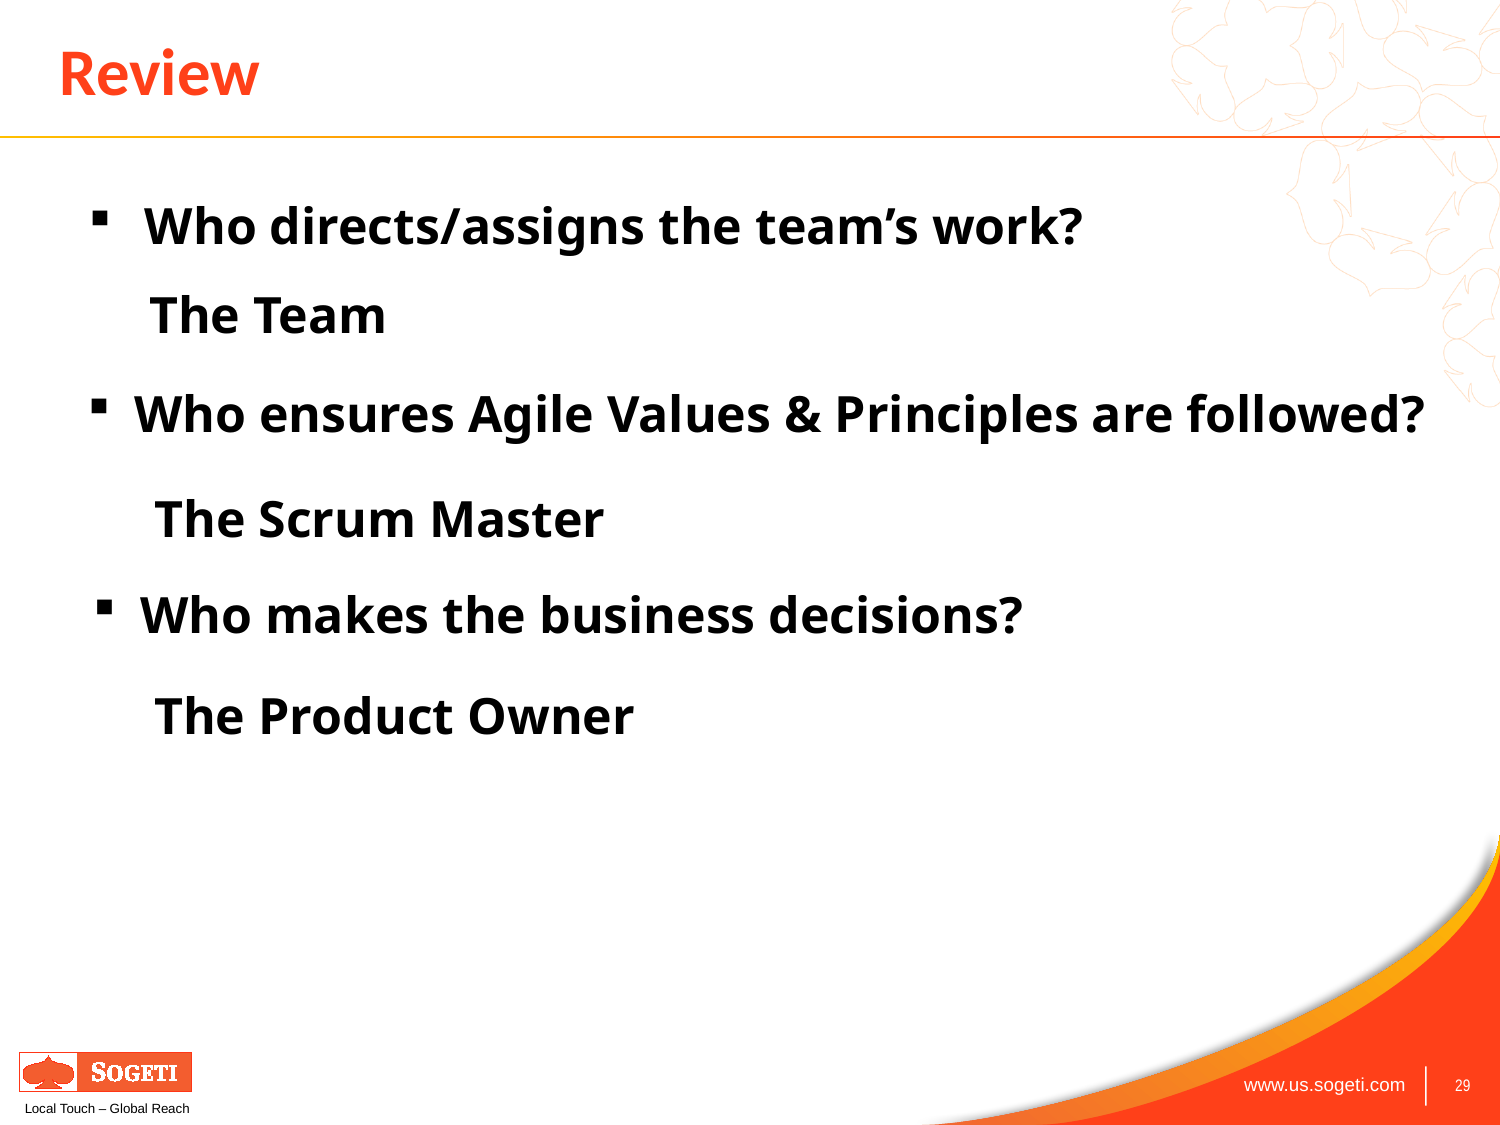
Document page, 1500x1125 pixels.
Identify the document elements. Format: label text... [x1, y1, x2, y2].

title Review [44, 0, 1469, 137]
text_box Who ensures Agile Values & Principles are followed? [72, 375, 1441, 451]
text_box The Product Owner [139, 677, 650, 752]
text_box The Team [134, 275, 403, 351]
list Who directs/assigns the team’s work? [88, 194, 1453, 256]
text_box Who makes the business decisions? [78, 575, 1136, 651]
text_box The Scrum Master [139, 479, 862, 555]
